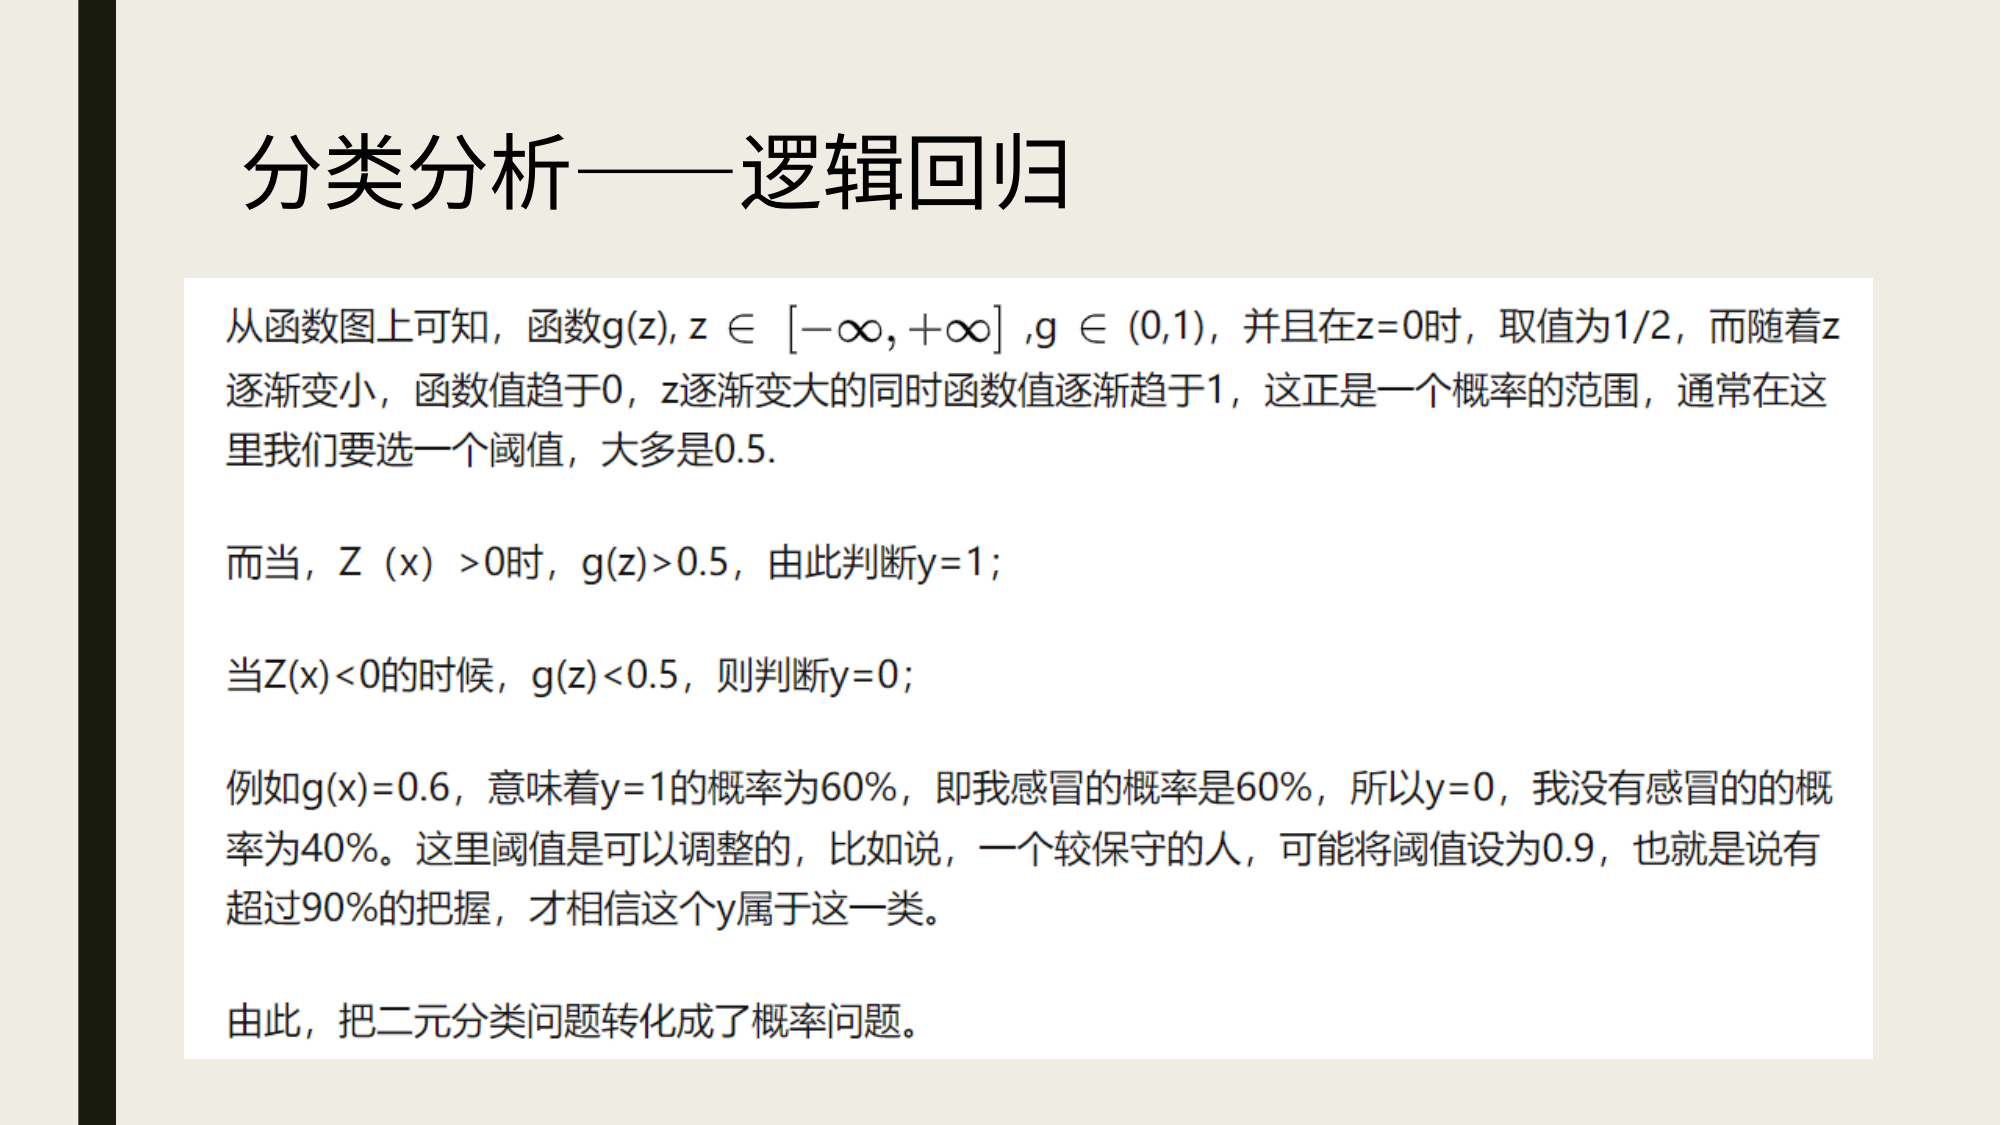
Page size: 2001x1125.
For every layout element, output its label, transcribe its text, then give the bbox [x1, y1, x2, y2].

title 分类分析——逻辑回归 [225, 112, 1800, 278]
picture [184, 278, 1873, 1059]
